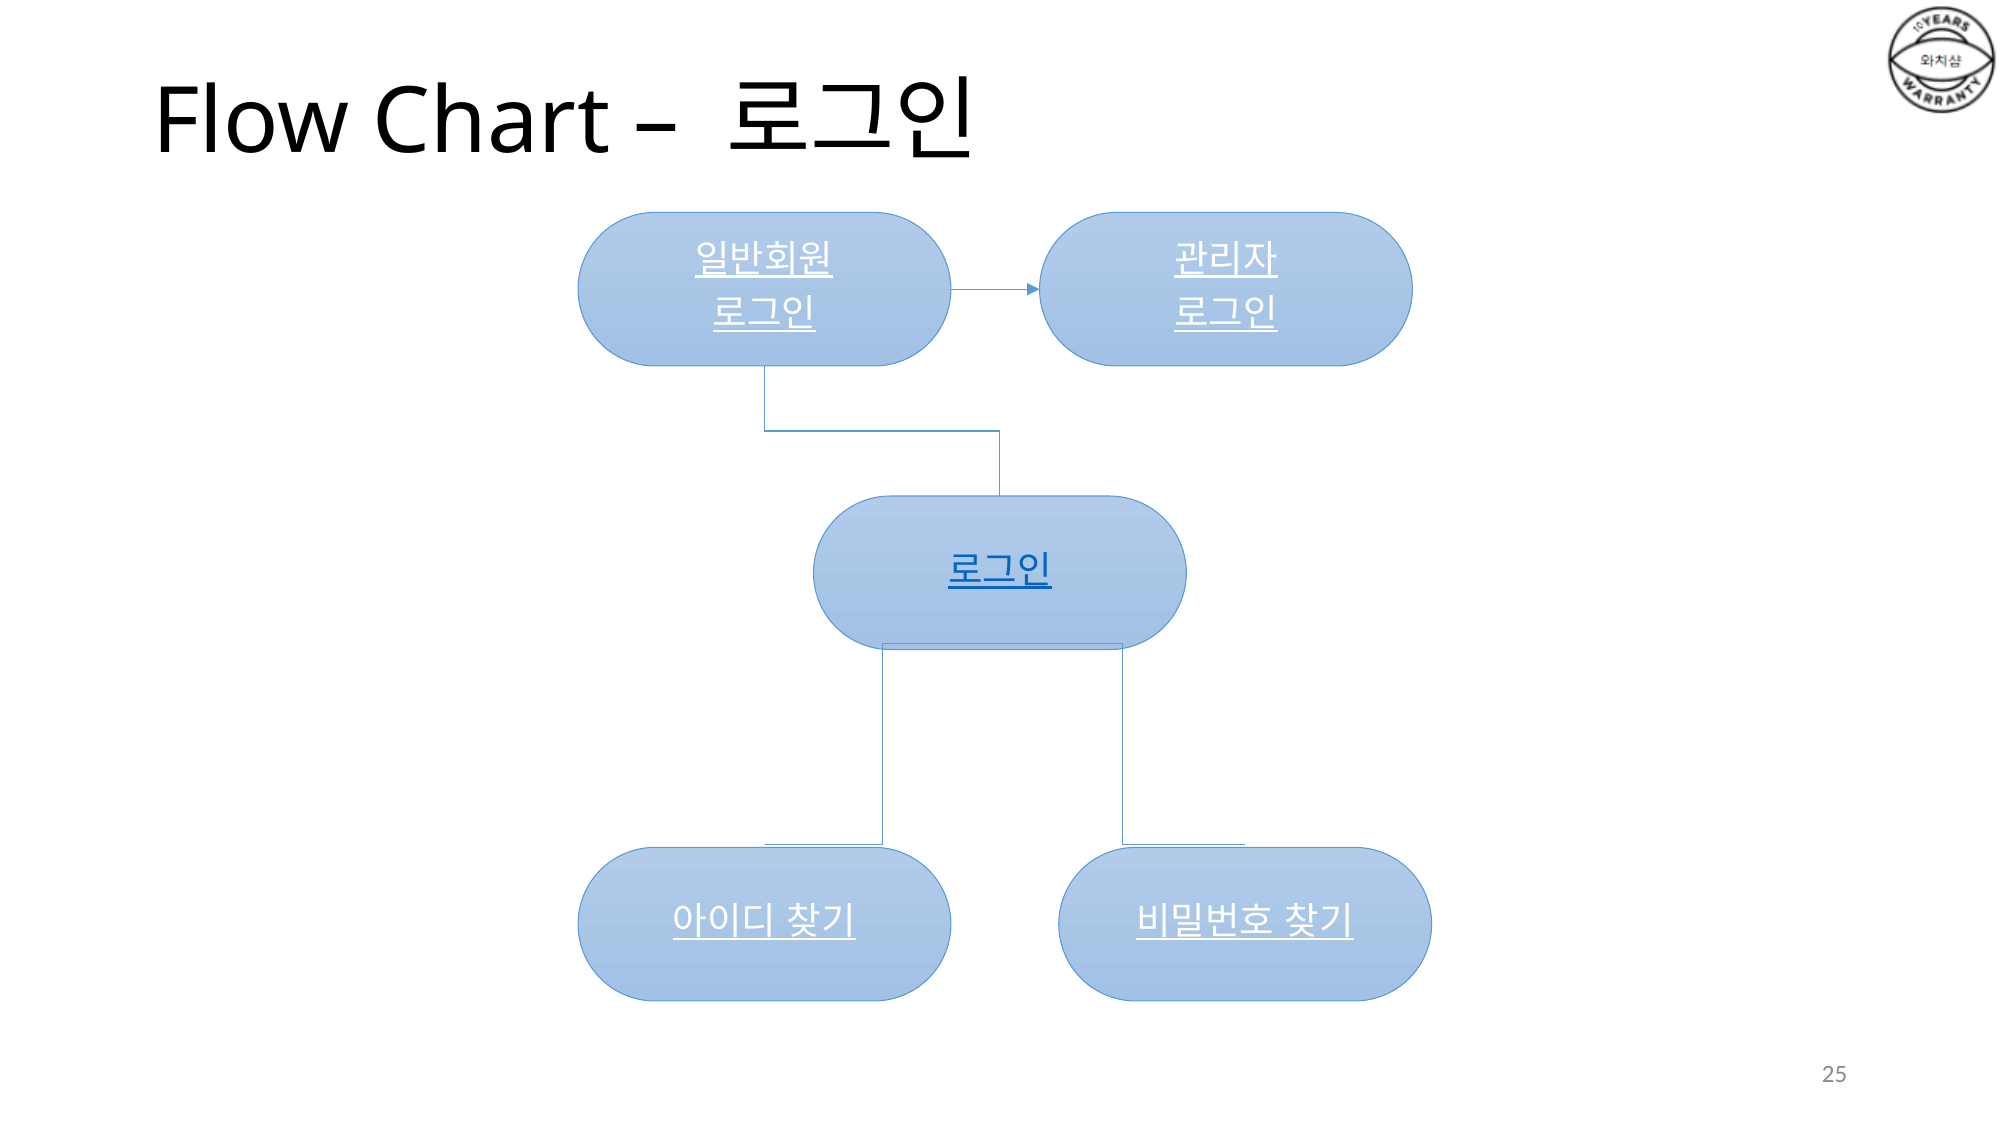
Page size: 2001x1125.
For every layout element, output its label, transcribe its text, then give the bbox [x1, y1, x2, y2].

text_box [1022, 621, 1224, 867]
title Flow Chart – 로그인 [137, 59, 1863, 186]
text_box 비밀번호 찾기 [1058, 846, 1433, 1002]
text_box 로그인 [984, 644, 1022, 651]
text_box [817, 313, 948, 549]
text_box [781, 626, 984, 863]
text_box 일반회원 로그인 [577, 211, 952, 367]
picture [1884, 2, 2000, 118]
text_box 아이디 찾기 [577, 846, 952, 1002]
text_box 관리자 로그인 [1039, 211, 1413, 367]
text_box 로그인 [812, 495, 1187, 643]
slide_number 25 [1412, 1042, 1863, 1103]
